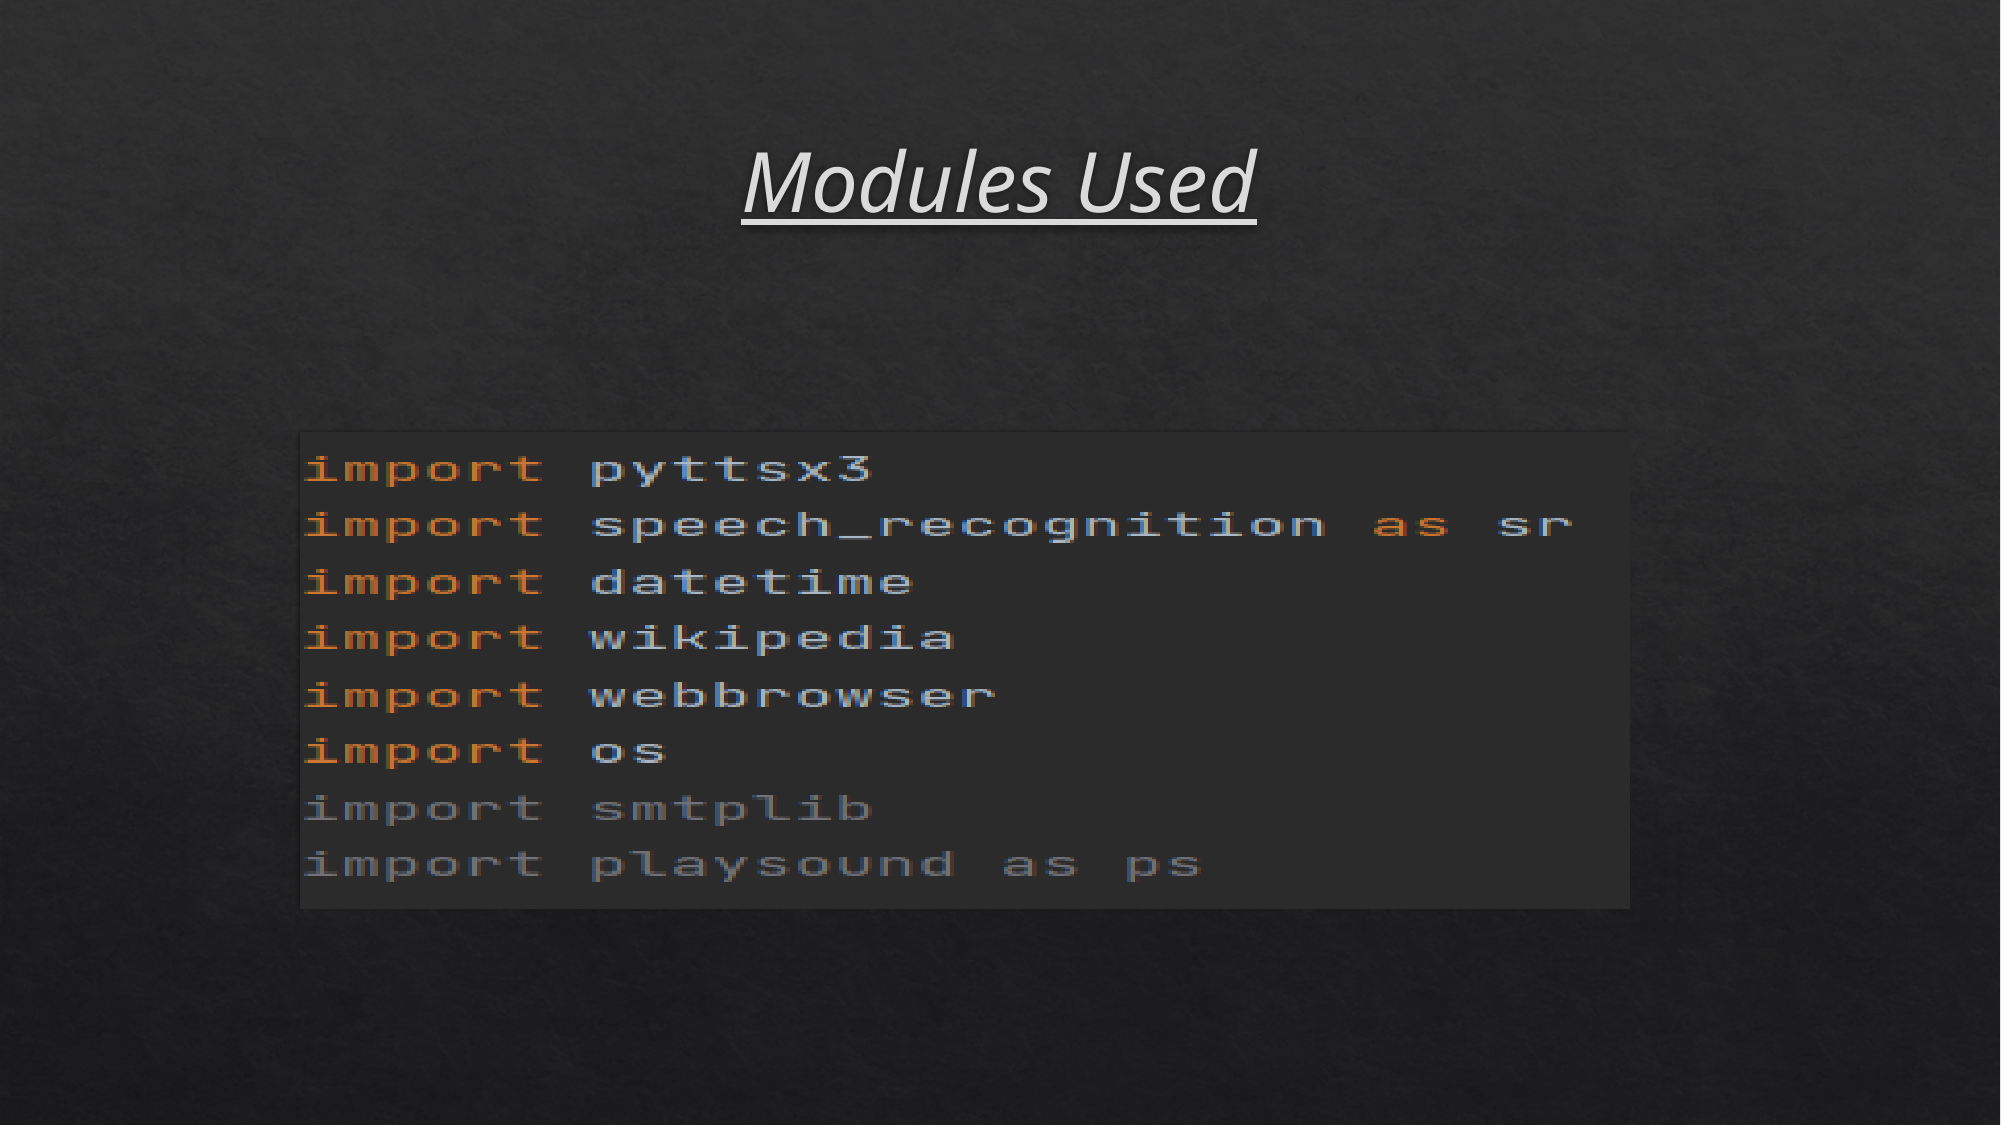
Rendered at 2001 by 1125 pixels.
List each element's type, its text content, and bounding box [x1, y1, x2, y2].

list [299, 432, 1630, 909]
title Modules Used [149, 99, 1849, 260]
